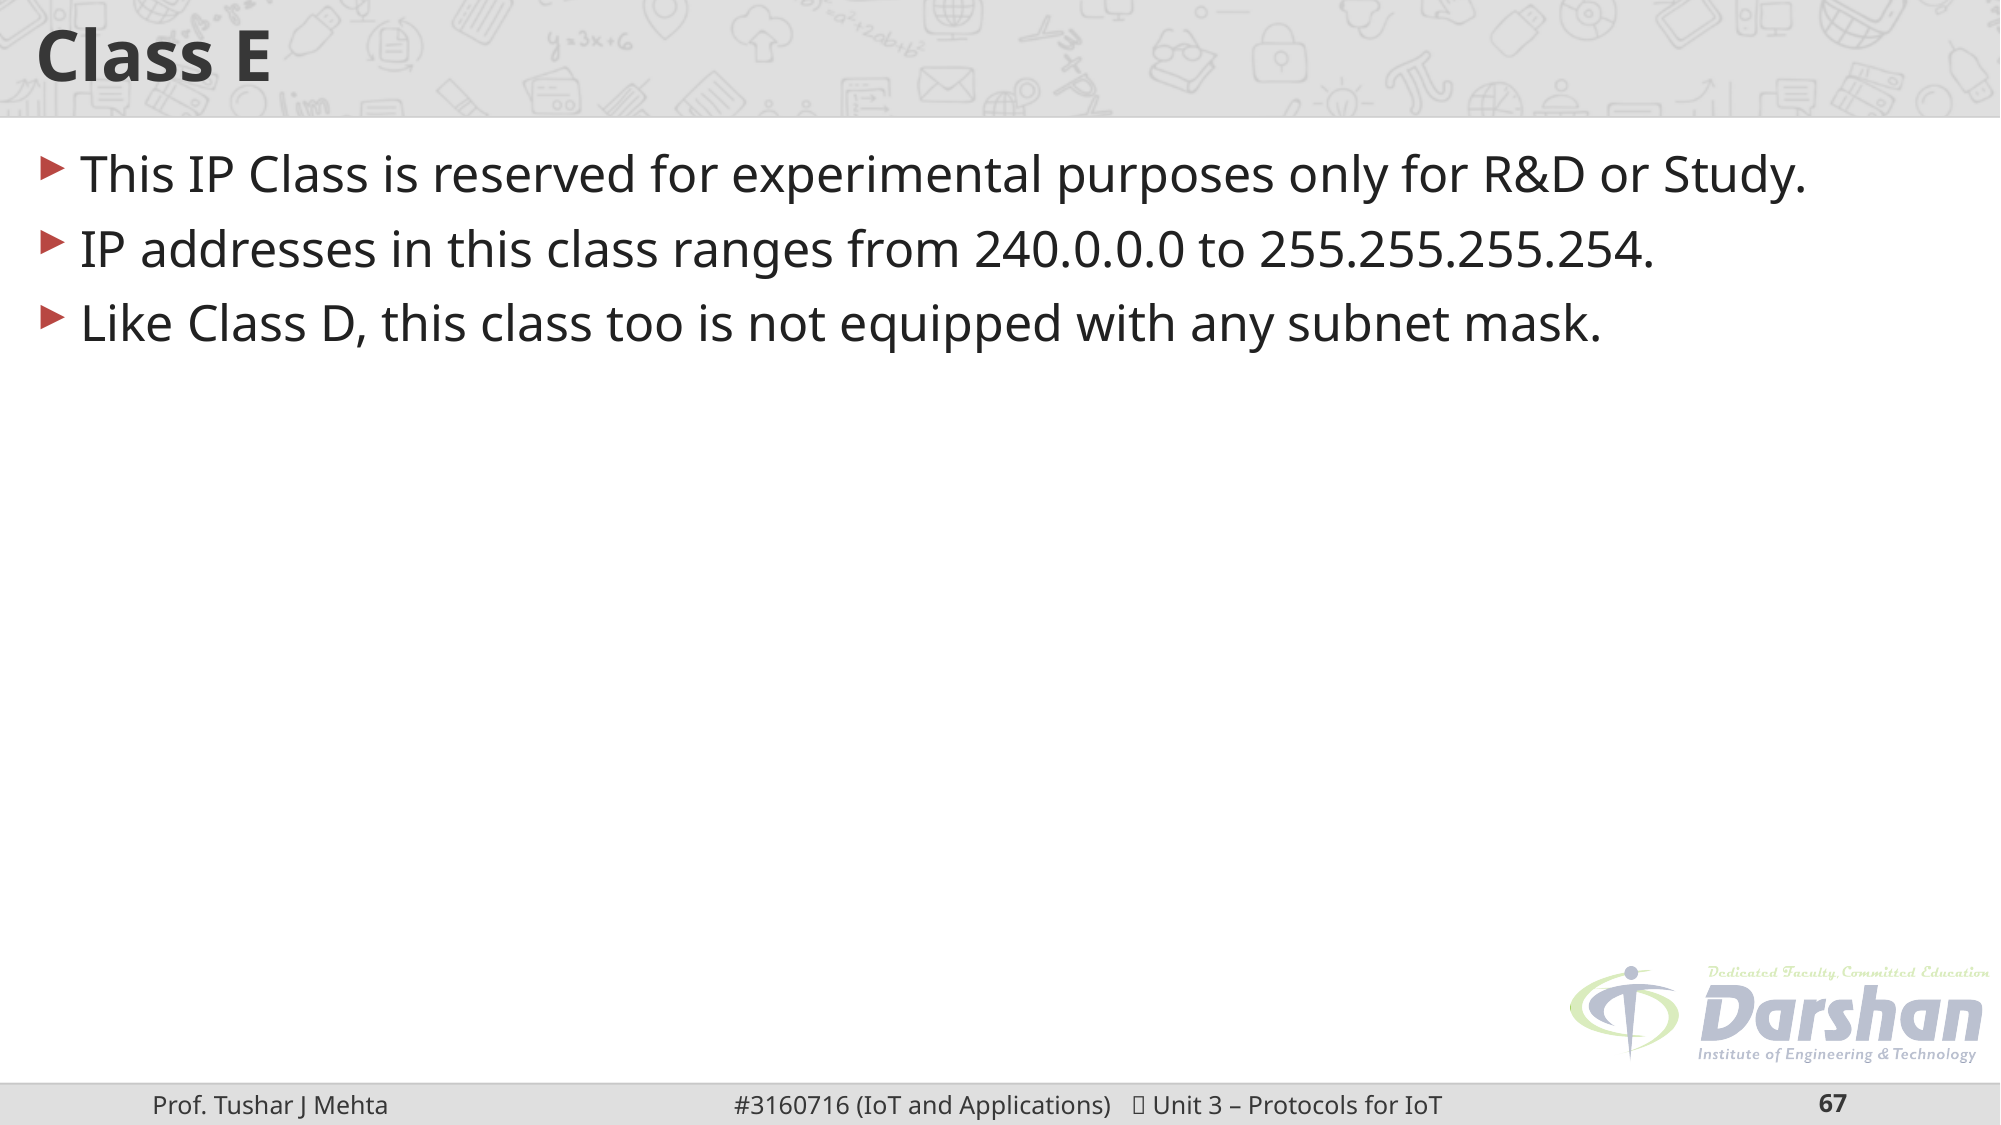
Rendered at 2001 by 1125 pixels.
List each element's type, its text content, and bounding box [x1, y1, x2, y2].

list This IP Class is reserved for experimental purposes only for R&D or Study. IP addresses in this class ranges from 240.0.0.0 to 255.255.255.254. Like Class D, this class too is not equipped with any subnet mask. [21, 141, 1979, 1059]
title Class E [0, 0, 2000, 117]
text_box [1570, 966, 1990, 1063]
